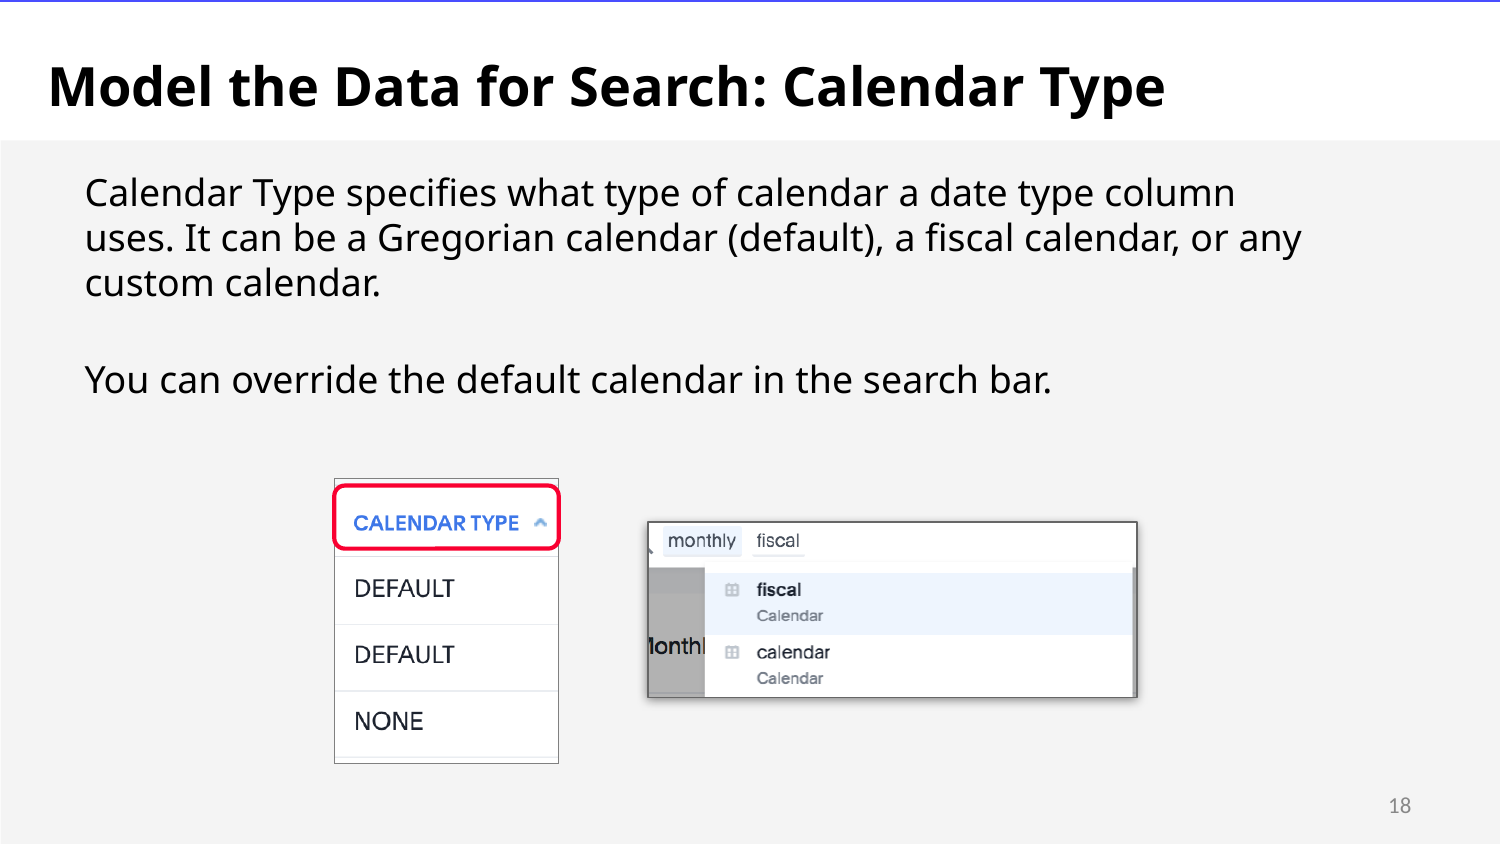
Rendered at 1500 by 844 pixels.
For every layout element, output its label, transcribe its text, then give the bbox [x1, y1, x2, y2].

picture [648, 522, 1137, 697]
slide_number 18 [1074, 782, 1425, 827]
text_box Calendar Type specifies what type of calendar a date type column uses. It can be a Gregorian calendar (default), a fiscal calendar, or any custom calendar. [69, 154, 1350, 340]
title Model the Data for Search: Calendar Type [32, 45, 1425, 124]
picture [333, 477, 559, 764]
text_box You can override the default calendar in the search bar. [69, 340, 1350, 495]
